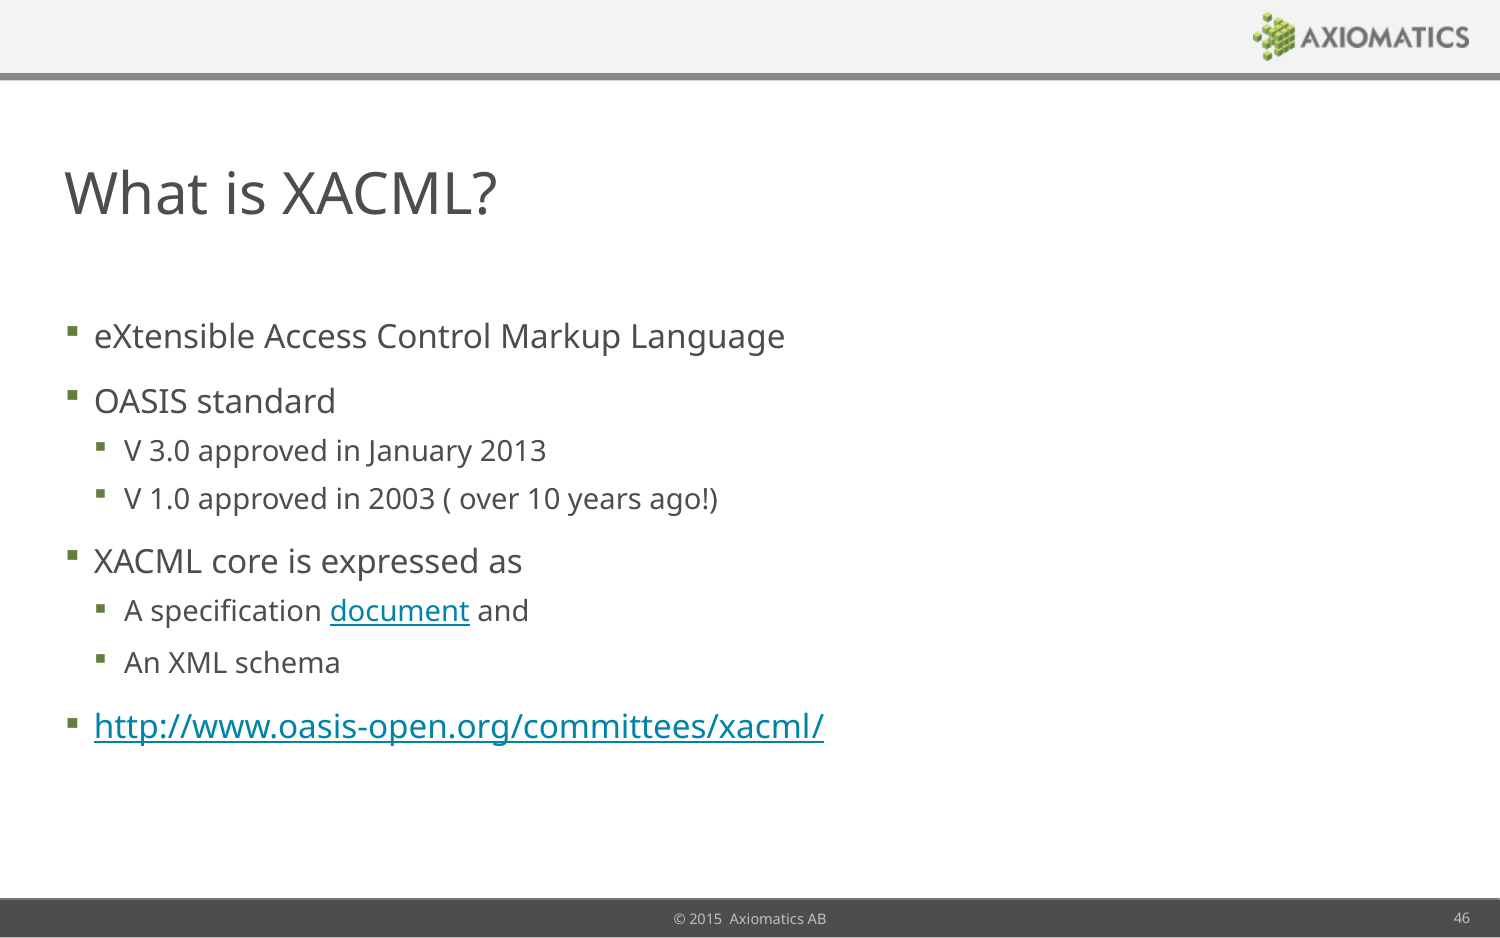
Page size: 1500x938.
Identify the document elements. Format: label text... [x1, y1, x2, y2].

slide_number 46 [1074, 900, 1471, 938]
footer © 2015 Axiomatics AB [512, 900, 988, 938]
picture [1253, 12, 1469, 61]
title What is XACML? [64, 155, 1436, 250]
list eXtensible Access Control Markup Language OASIS standard V 3.0 approved in January 2013 V 1.0 approved in 2003 ( over 10 years ago!) XACML core is expressed as A specification document and An XML schema http://www.oasis-open.org/committees/xacml/ [64, 250, 1436, 841]
